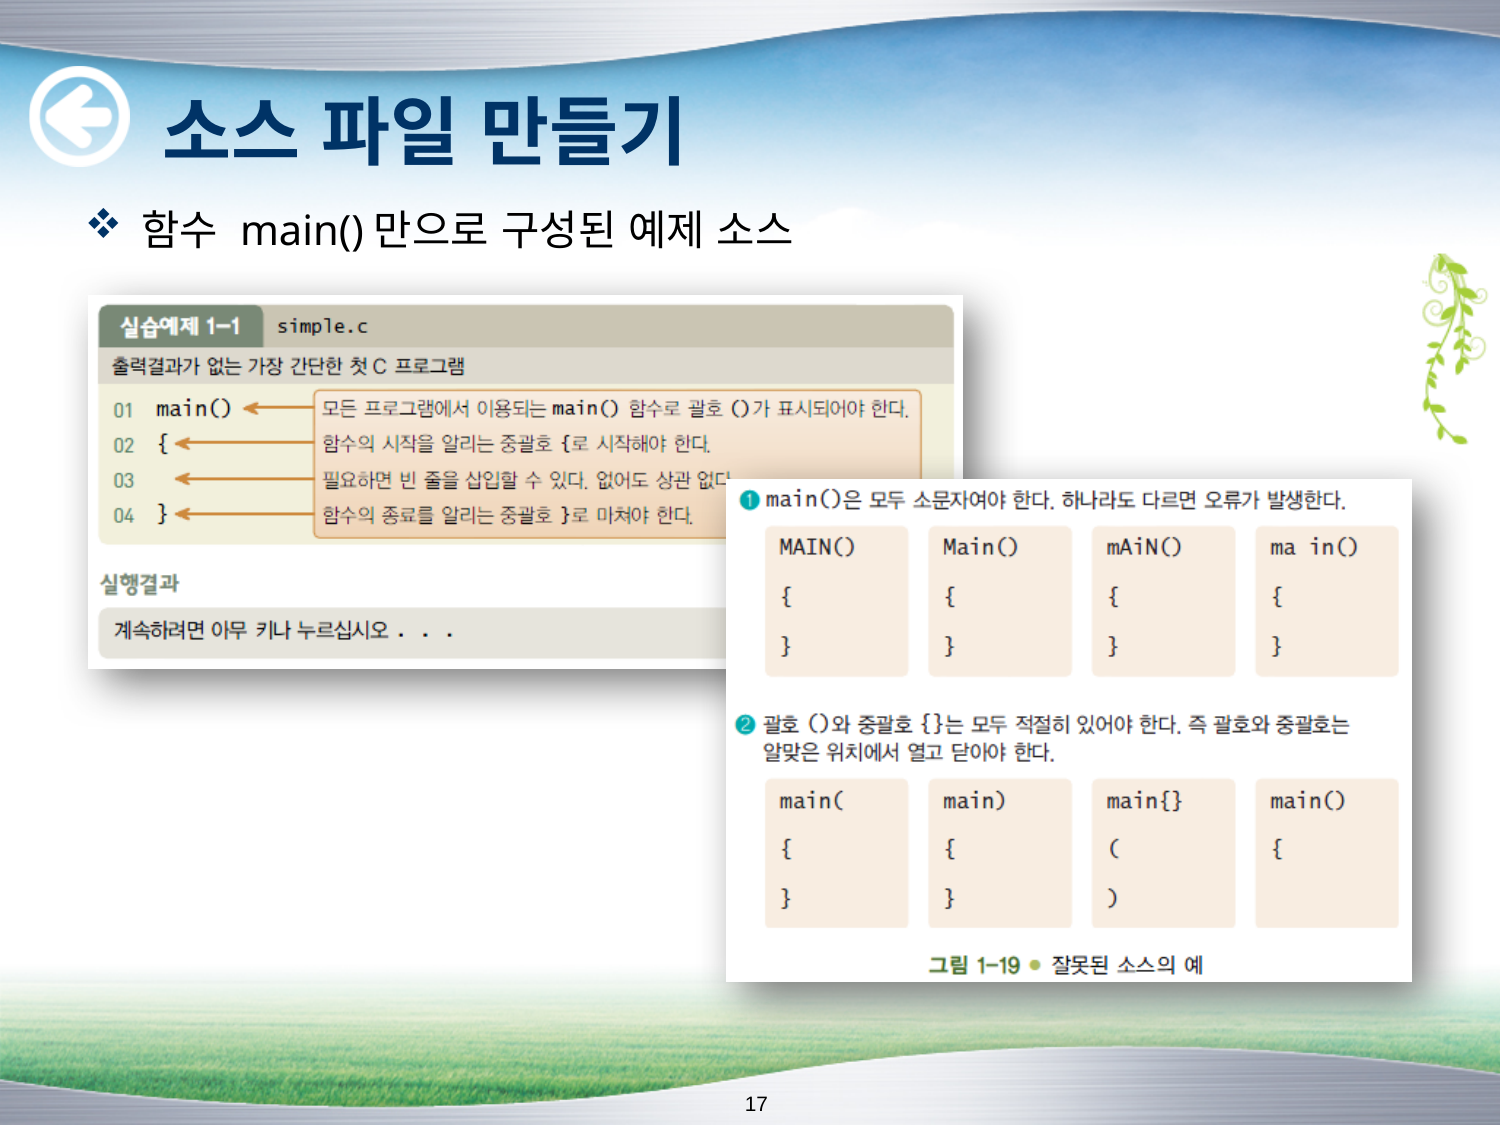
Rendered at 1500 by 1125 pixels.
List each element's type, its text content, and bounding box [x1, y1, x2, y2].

slide_number 17 [687, 1082, 826, 1125]
picture [0, 0, 1500, 1125]
list 함수 main()만으로 구성된 예제 소스 [69, 196, 1414, 1071]
title 소스 파일 만들기 [147, 77, 1424, 181]
